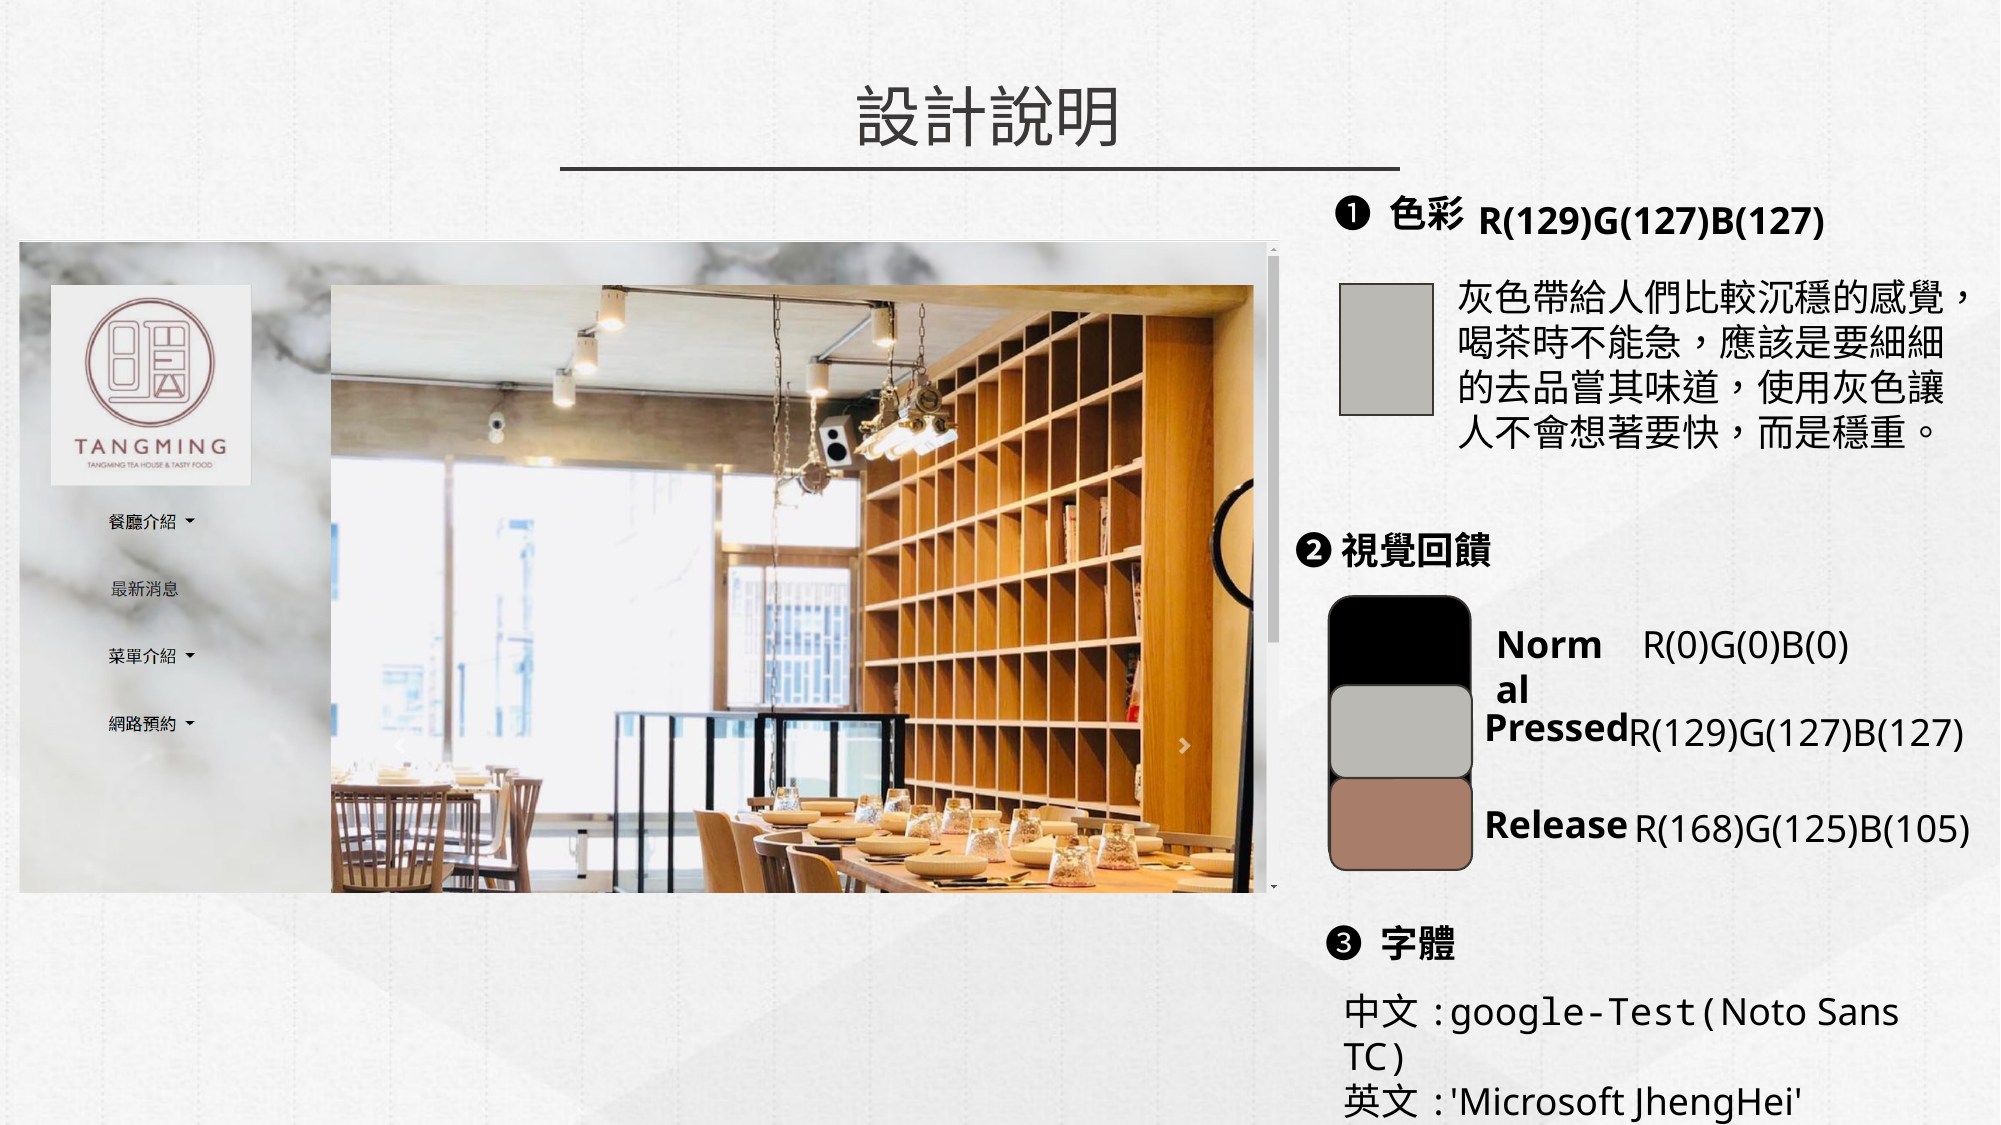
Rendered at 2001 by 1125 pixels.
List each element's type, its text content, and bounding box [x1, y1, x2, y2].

text_box ❶ 色彩 [1319, 182, 1480, 243]
picture [0, 0, 2000, 1125]
text_box ❷視覺回饋 [1280, 519, 1507, 580]
text_box [1339, 283, 1434, 416]
text_box R(168)G(125)B(105) [1619, 797, 1985, 858]
text_box 中文:google-Test(Noto Sans TC) 英文:'Microsoft JhengHei' [1328, 980, 1923, 1125]
text_box R(0)G(0)B(0) [1641, 613, 1864, 674]
text_box Normal [1481, 613, 1641, 696]
text_box R(129)G(127)B(127) [1463, 189, 1840, 249]
text_box ❸ 字體 [1311, 912, 1471, 973]
text_box [1327, 595, 1472, 855]
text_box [533, 67, 1443, 170]
text_box Release [1469, 793, 1644, 853]
text_box R(129)G(127)B(127) [1613, 701, 1979, 761]
text_box [1329, 684, 1474, 780]
text_box Pressed [1469, 696, 1645, 757]
text_box 灰色帶給人們比較沉穩的感覺， 喝茶時不能急，應該是要細細 的去品嘗其味道，使用灰色讓 人不會想著要快，而是穩重。 [1442, 266, 1998, 461]
text_box [1329, 778, 1474, 872]
